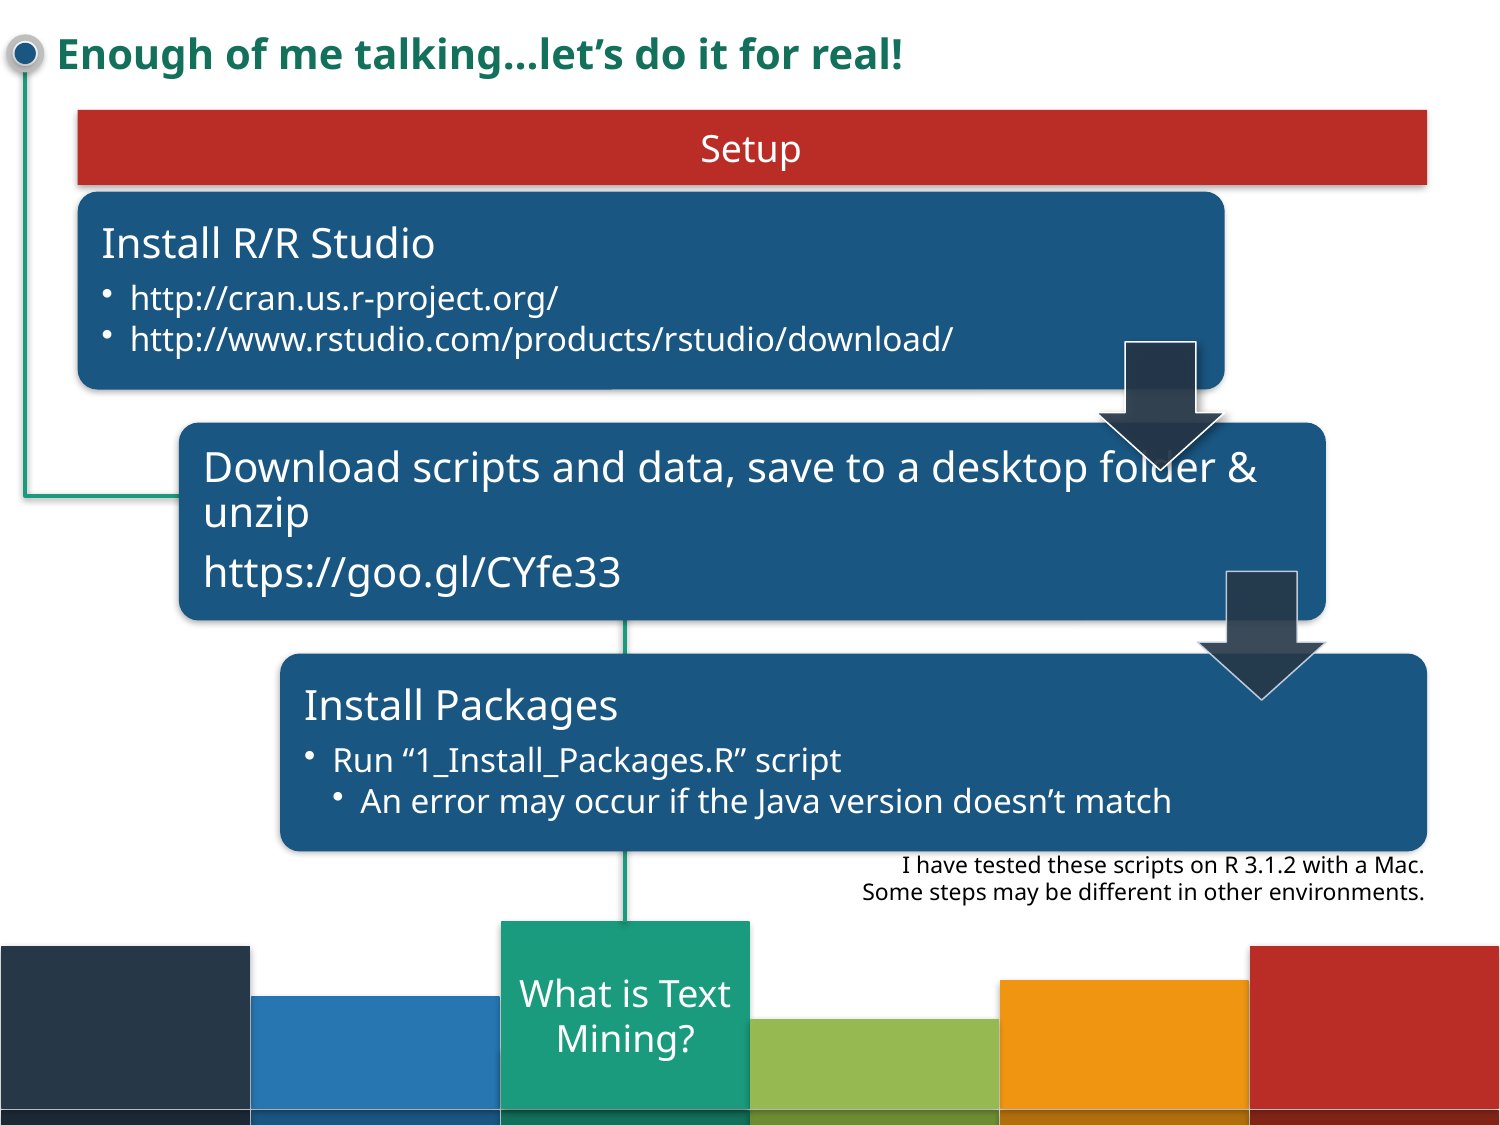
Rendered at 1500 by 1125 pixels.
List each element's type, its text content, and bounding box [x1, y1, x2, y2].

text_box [9, 37, 42, 70]
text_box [0, 195, 72, 796]
text_box I have tested these scripts on R 3.1.2 with a Mac. Some steps may be different in other environments. [841, 842, 1447, 913]
text_box [1250, 946, 1499, 1109]
text_box [1000, 980, 1245, 1109]
text_box [750, 1019, 999, 1109]
text_box What is Text Mining? [501, 921, 750, 1109]
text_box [77, 191, 1428, 852]
title Enough of me talking…let’s do it for real! [41, 16, 960, 91]
text_box Setup [685, 117, 817, 177]
text_box [1, 946, 250, 1109]
text_box [255, 996, 496, 1109]
text_box [77, 109, 1428, 186]
